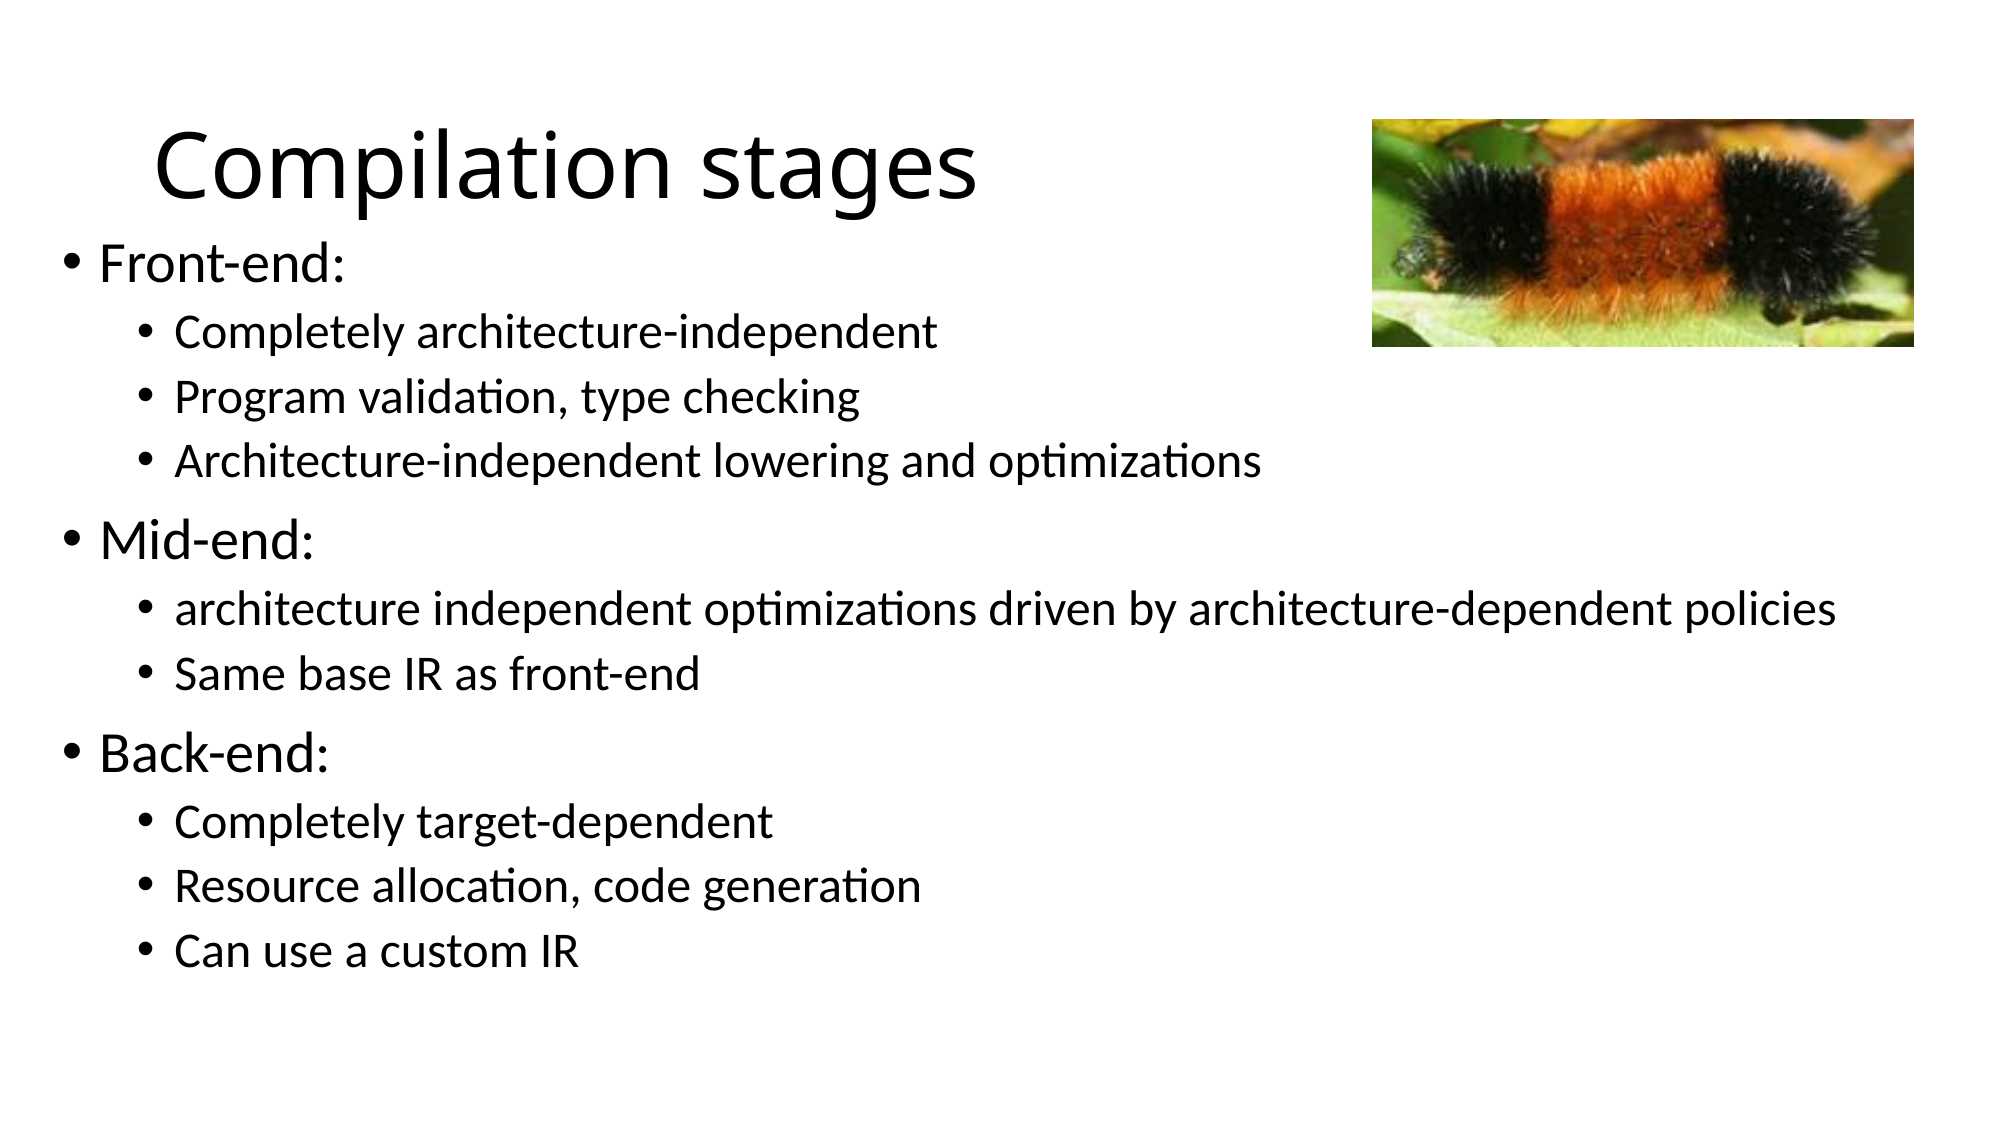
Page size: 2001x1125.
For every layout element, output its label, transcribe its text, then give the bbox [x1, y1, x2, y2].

title Compilation stages [137, 59, 1863, 224]
picture [1372, 119, 1914, 347]
list Front-end: Completely architecture-independent Program validation, type checking Architecture-independent lowering and optimizations Mid-end: architecture independent optimizations driven by architecture-dependent policies Same base IR as front-end Back-end: Completely target-dependent Resource allocation, code generation Can use a custom IR [46, 224, 1929, 1014]
